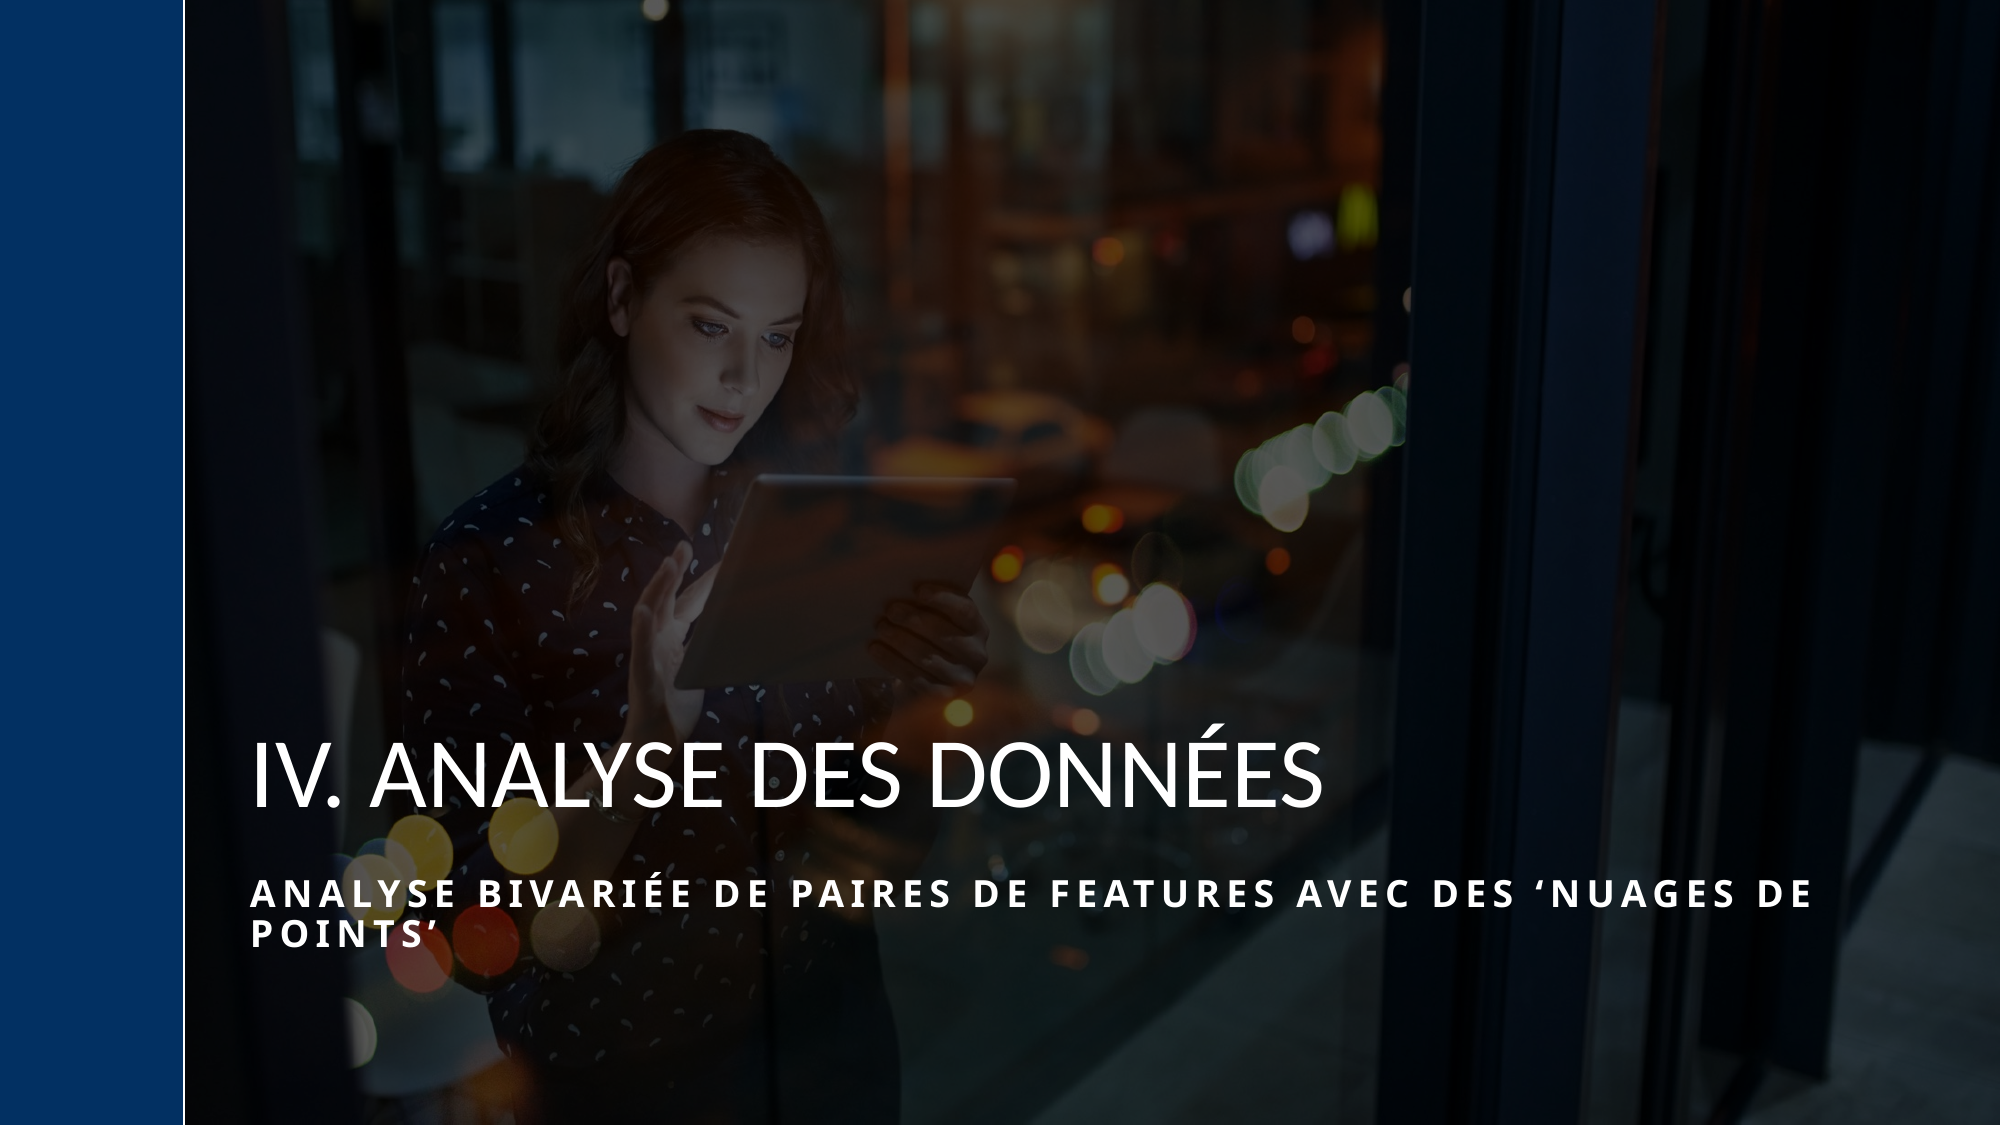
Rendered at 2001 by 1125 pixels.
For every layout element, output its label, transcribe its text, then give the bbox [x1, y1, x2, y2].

title IV. Analyse des données [249, 445, 1897, 838]
picture [185, 0, 2000, 1125]
list Analyse bivariée de paires de features avec des ‘nuages de points’ [249, 867, 1965, 975]
